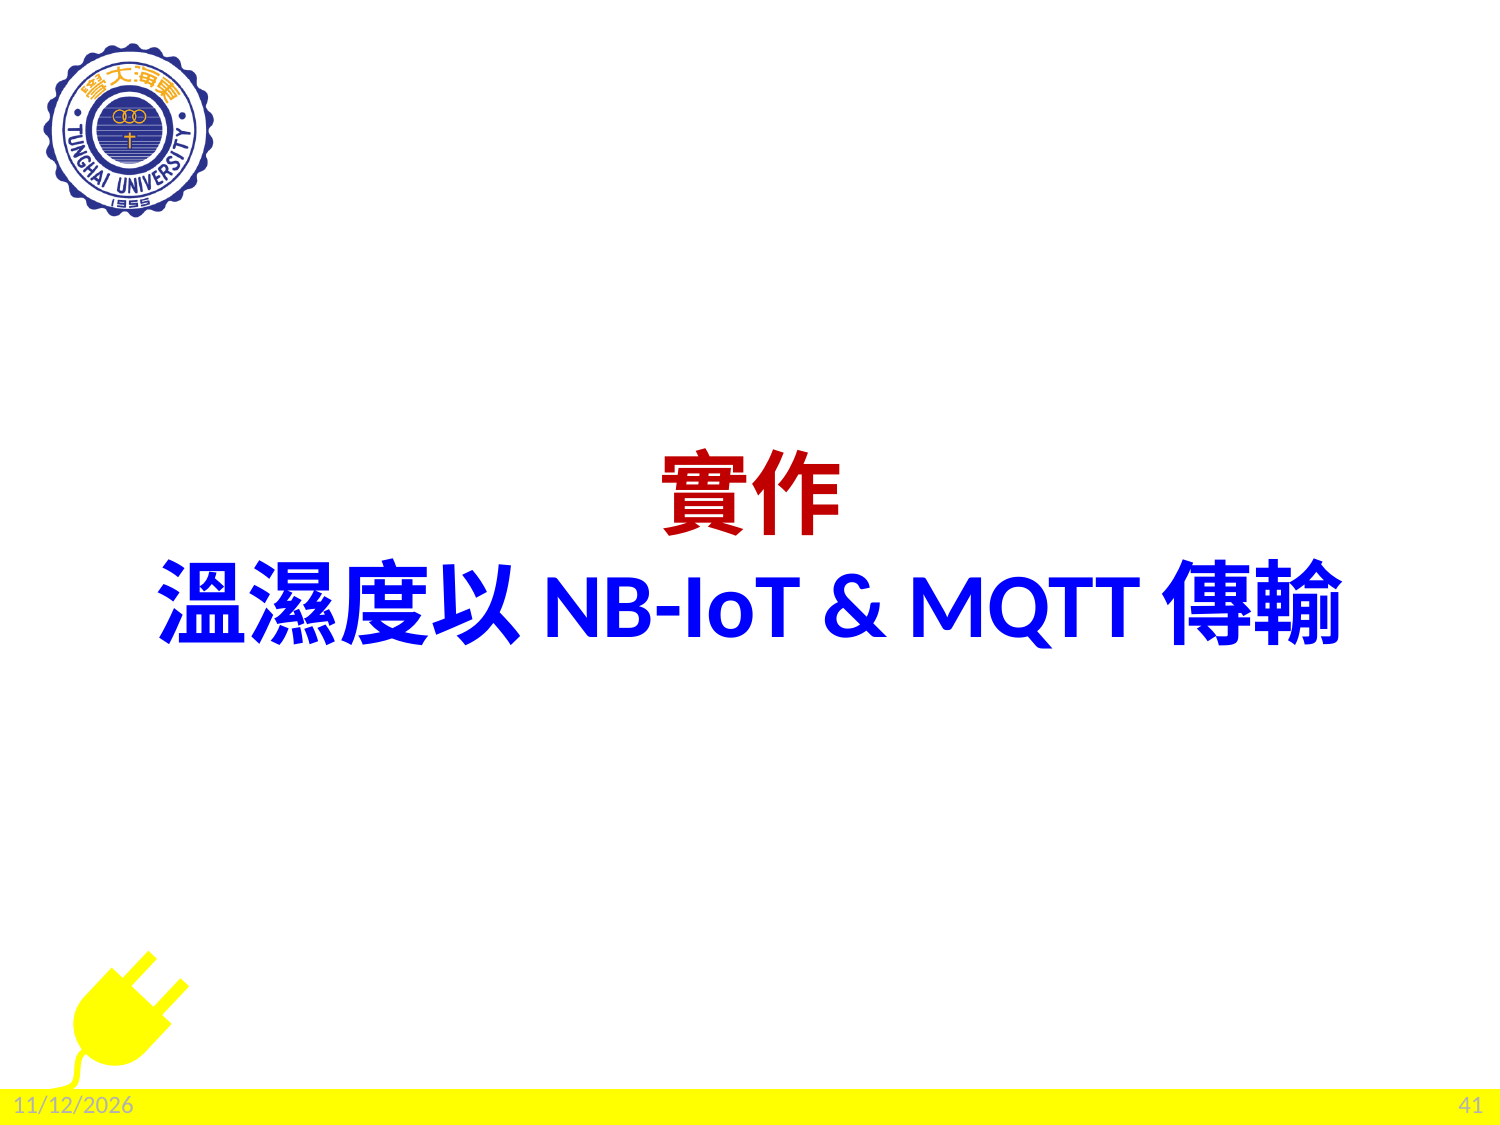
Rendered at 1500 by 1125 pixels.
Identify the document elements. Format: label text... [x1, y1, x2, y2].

picture [0, 950, 1500, 1125]
picture [42, 42, 216, 219]
slide_number 41 [1148, 1082, 1499, 1125]
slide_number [0, 1082, 348, 1125]
footer [512, 1082, 988, 1125]
title 實作 溫濕度以NB-IoT & MQTT傳輸 [138, 374, 1362, 717]
